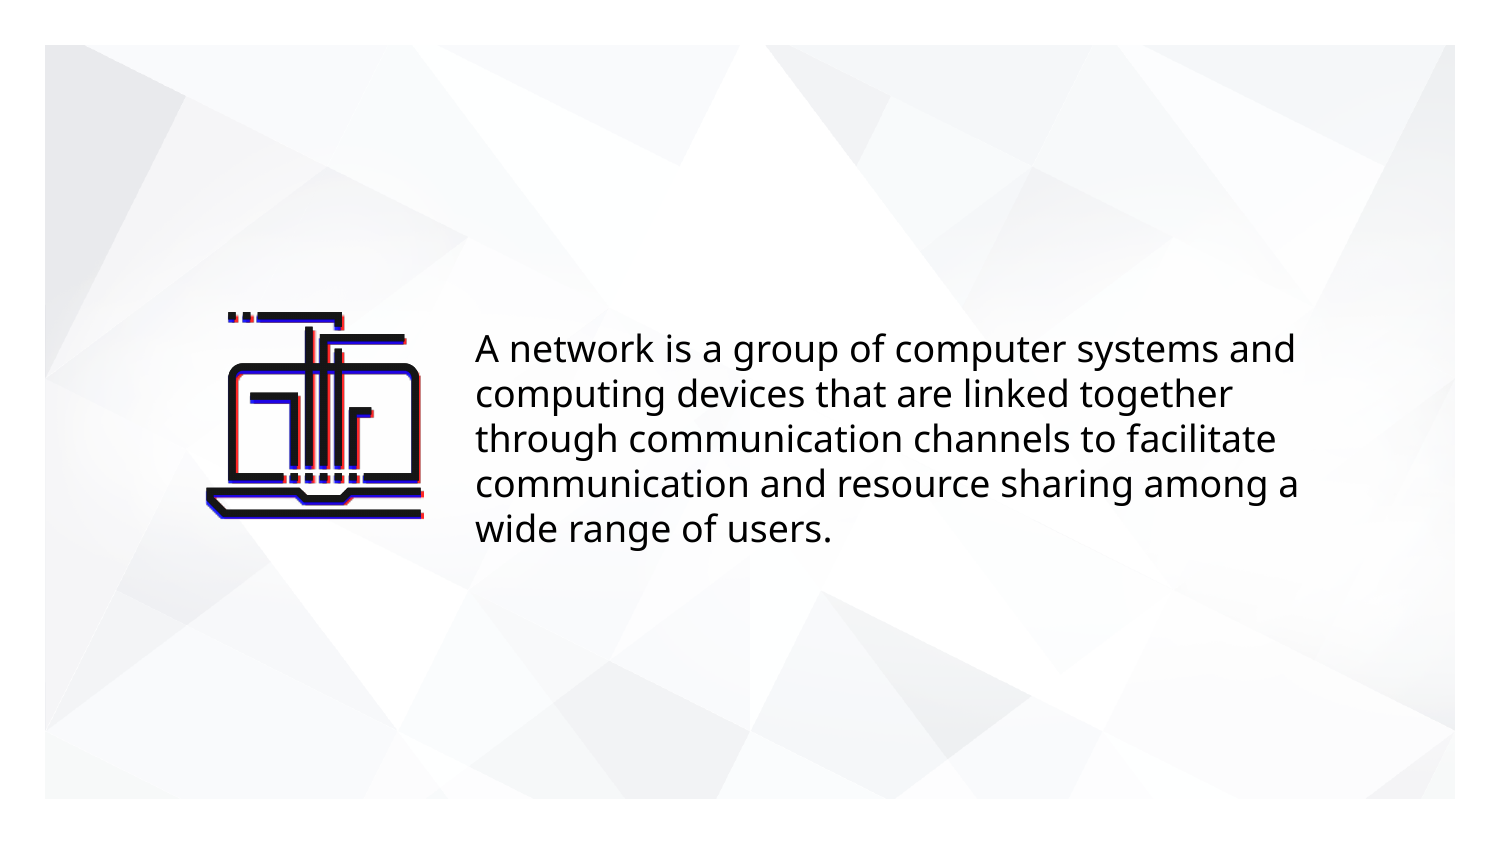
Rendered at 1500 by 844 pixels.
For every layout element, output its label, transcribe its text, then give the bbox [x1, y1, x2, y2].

text_box A network is a group of computer systems and computing devices that are linked together through communication channels to facilitate communication and resource sharing among a wide range of users. [460, 309, 1398, 565]
picture [45, 45, 1455, 799]
